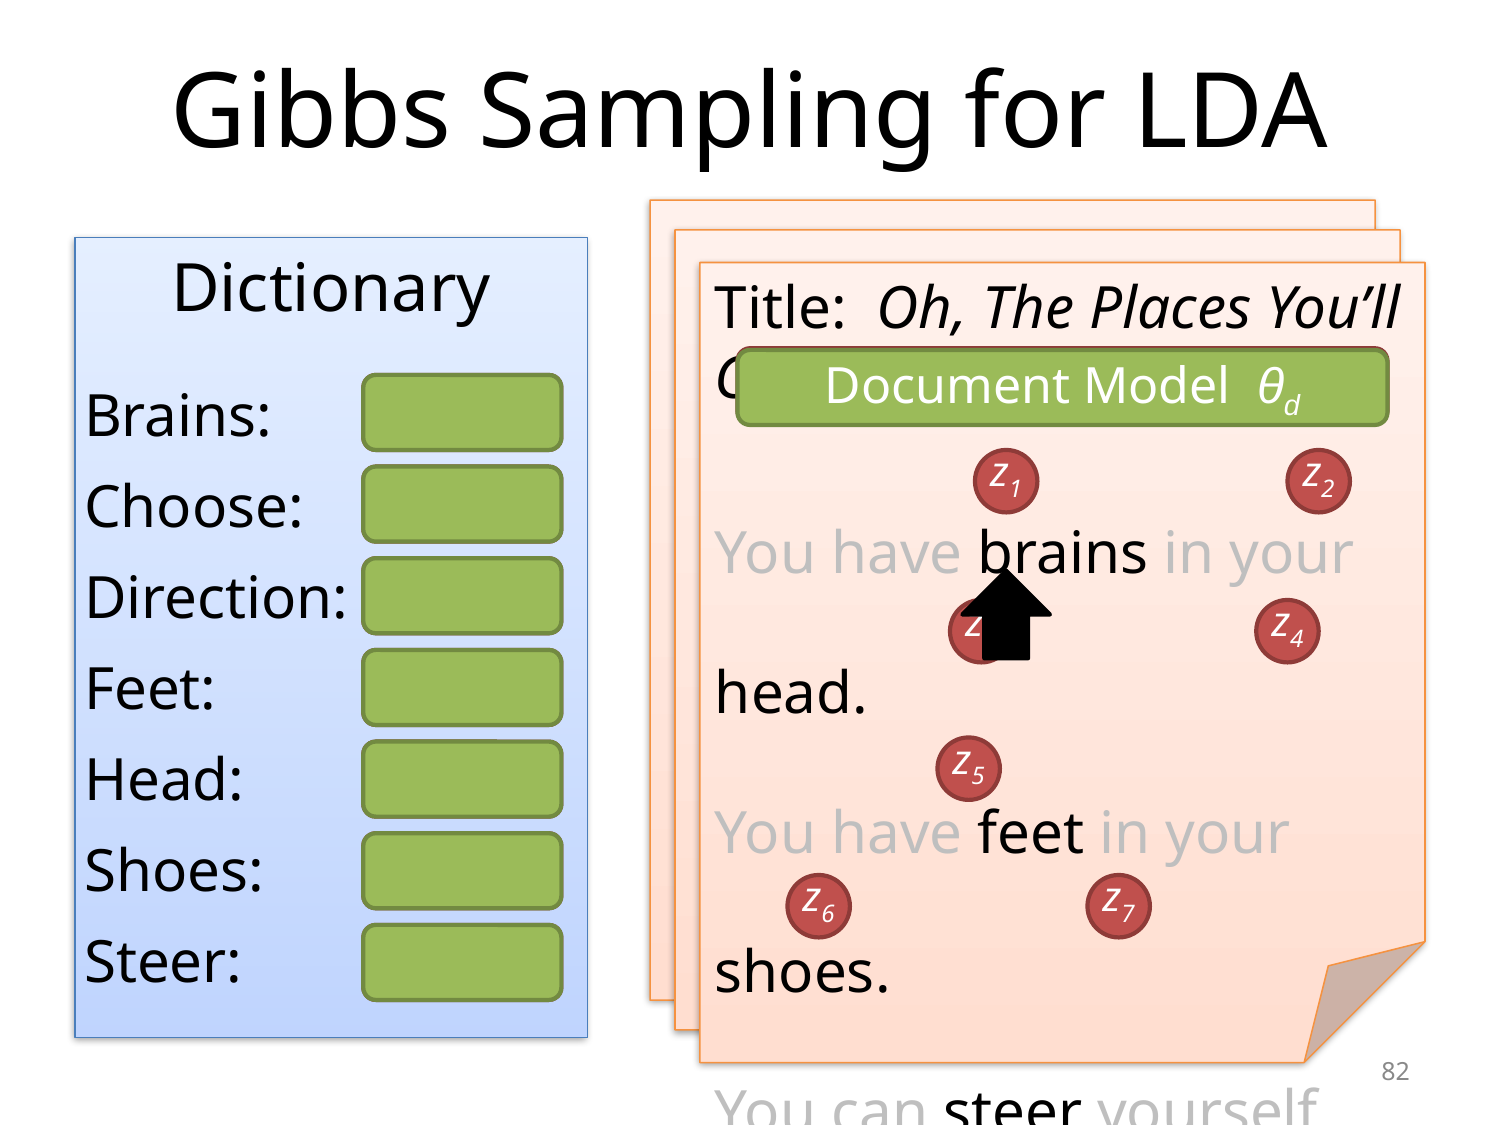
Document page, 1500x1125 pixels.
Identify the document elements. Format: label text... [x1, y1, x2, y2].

text_box You have brains in your head. You have feet in your shoes. You can steer yourself any direction you choose. [699, 437, 1425, 1125]
text_box [649, 201, 1376, 1001]
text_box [74, 237, 588, 1038]
text_box [674, 229, 1401, 1031]
title Gibbs Sampling for LDA [74, 12, 1426, 201]
slide_number 82 [1074, 1042, 1425, 1103]
text_box z6 [785, 872, 853, 940]
text_box z7 [1085, 872, 1153, 940]
text_box z3 [947, 598, 996, 665]
text_box z4 [1254, 597, 1321, 665]
text_box z1 [972, 447, 1040, 515]
text_box z2 [1285, 447, 1353, 515]
text_box [960, 568, 1052, 661]
text_box Title: Oh, The Places You’ll Go! [699, 262, 1425, 418]
text_box [699, 261, 1426, 943]
text_box z5 [935, 735, 1003, 802]
text_box Document Model θd [735, 347, 1390, 428]
